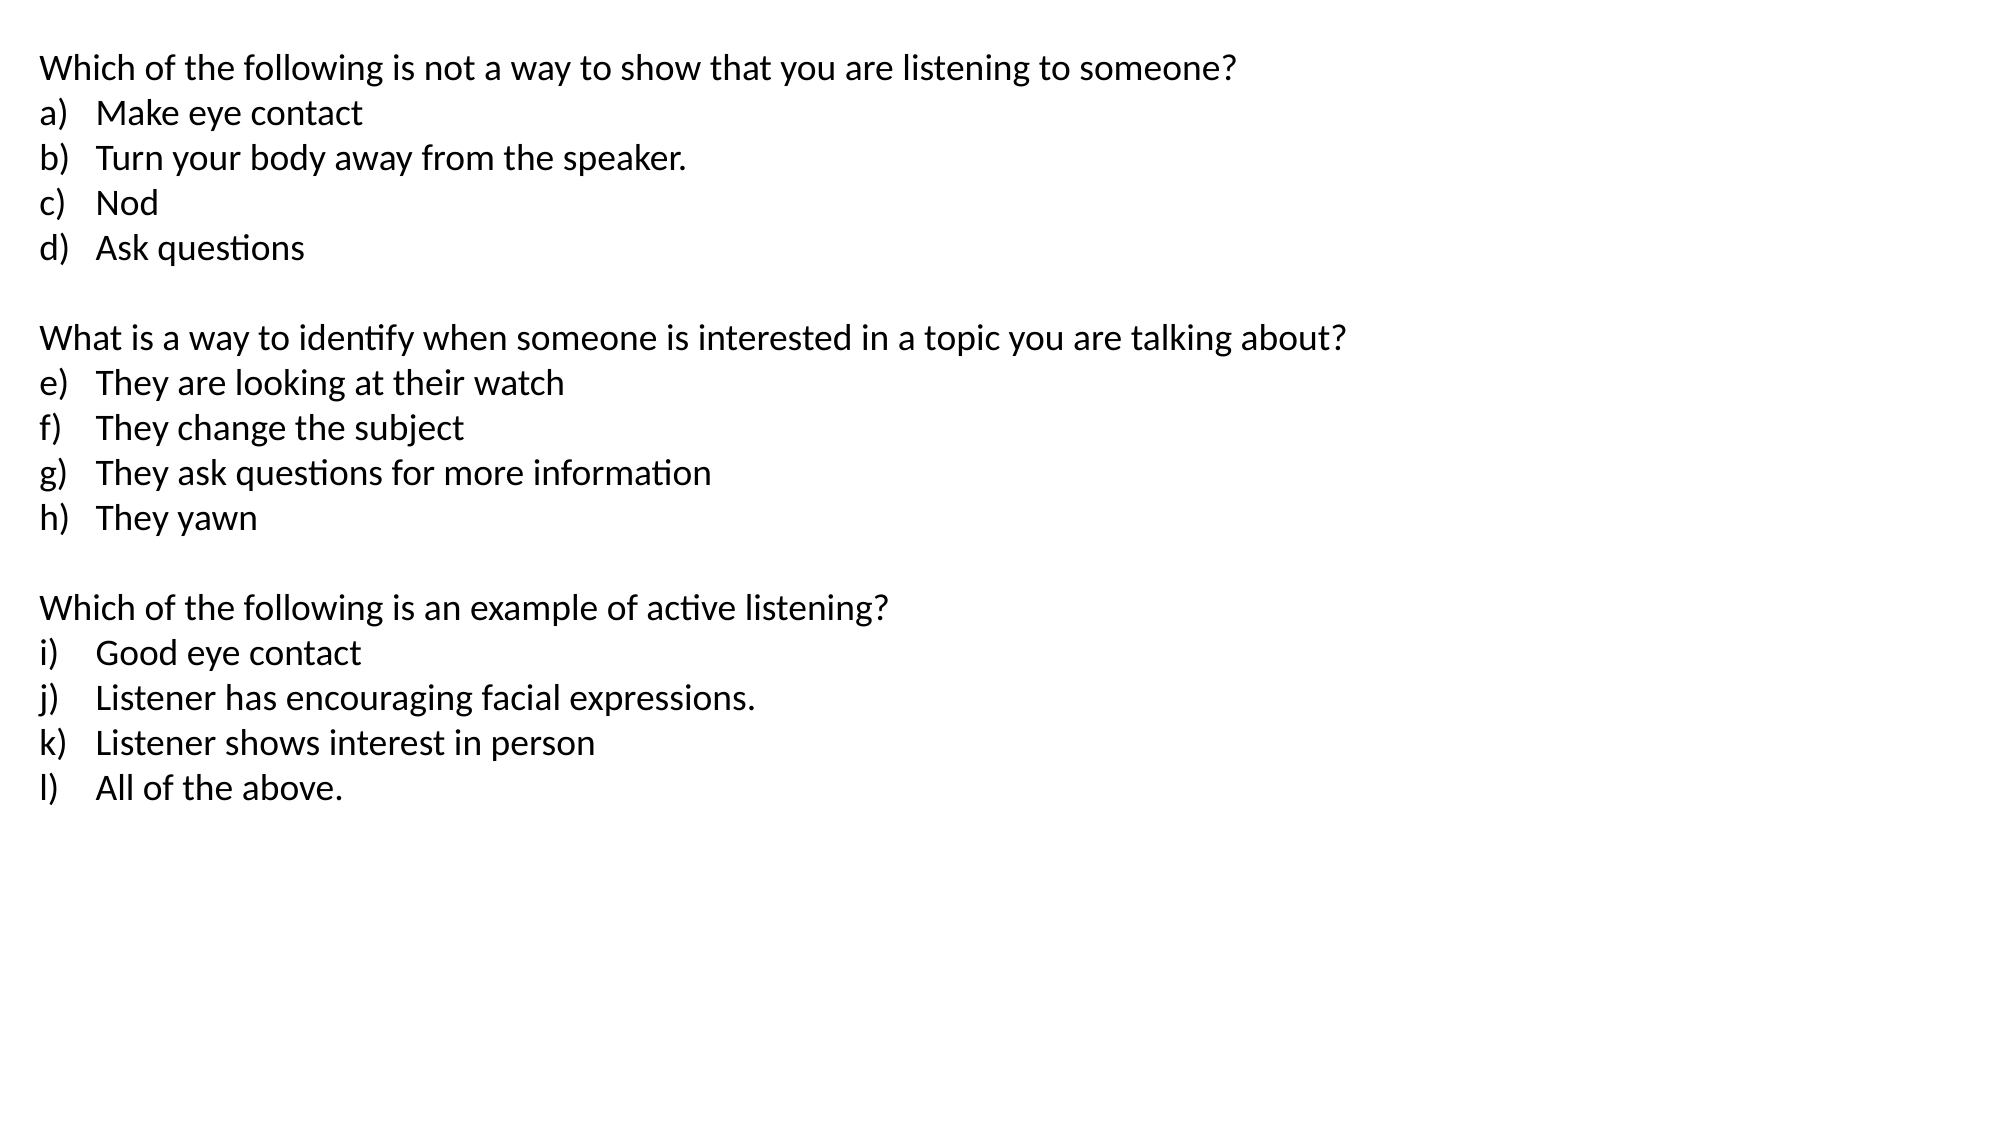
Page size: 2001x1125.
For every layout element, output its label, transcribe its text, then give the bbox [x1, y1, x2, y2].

text_box Which of the following is not a way to show that you are listening to someone? Make eye contact Turn your body away from the speaker. Nod Ask questions What is a way to identify when someone is interested in a topic you are talking about? They are looking at their watch They change the subject They ask questions for more information They yawn Which of the following is an example of active listening? Good eye contact Listener has encouraging facial expressions. Listener shows interest in person All of the above. [24, 35, 1941, 906]
